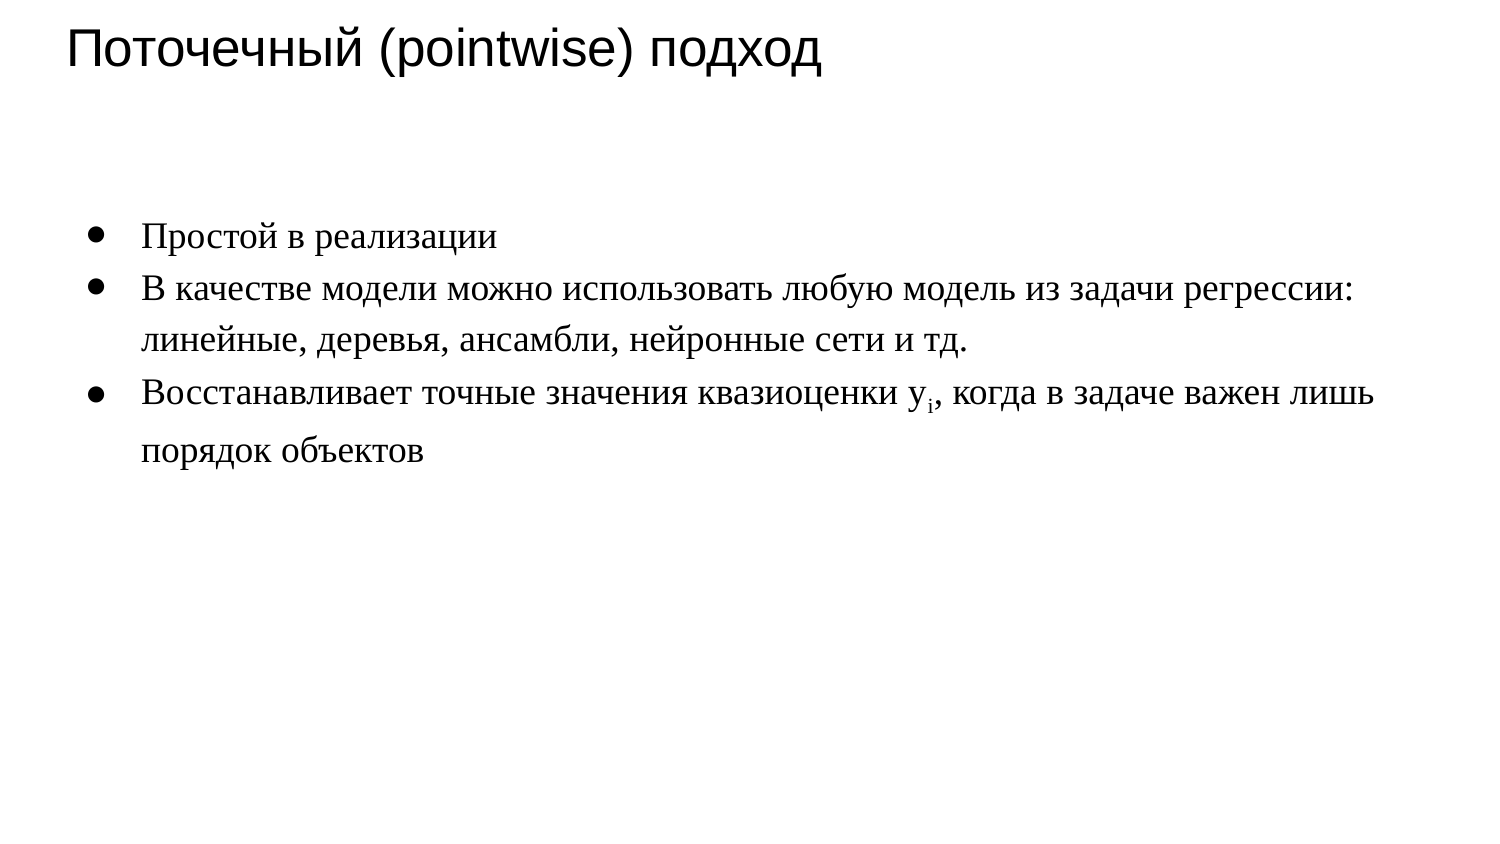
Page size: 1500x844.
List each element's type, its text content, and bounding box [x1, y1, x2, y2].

title Поточечный (pointwise) подход [51, 0, 1449, 92]
list Простой в реализации В качестве модели можно использовать любую модель из задачи регрессии: линейные, деревья, ансамбли, нейронные сети и тд. Восстанавливает точные значения квазиоценки yi, когда в задаче важен лишь порядок объектов [51, 189, 1449, 750]
